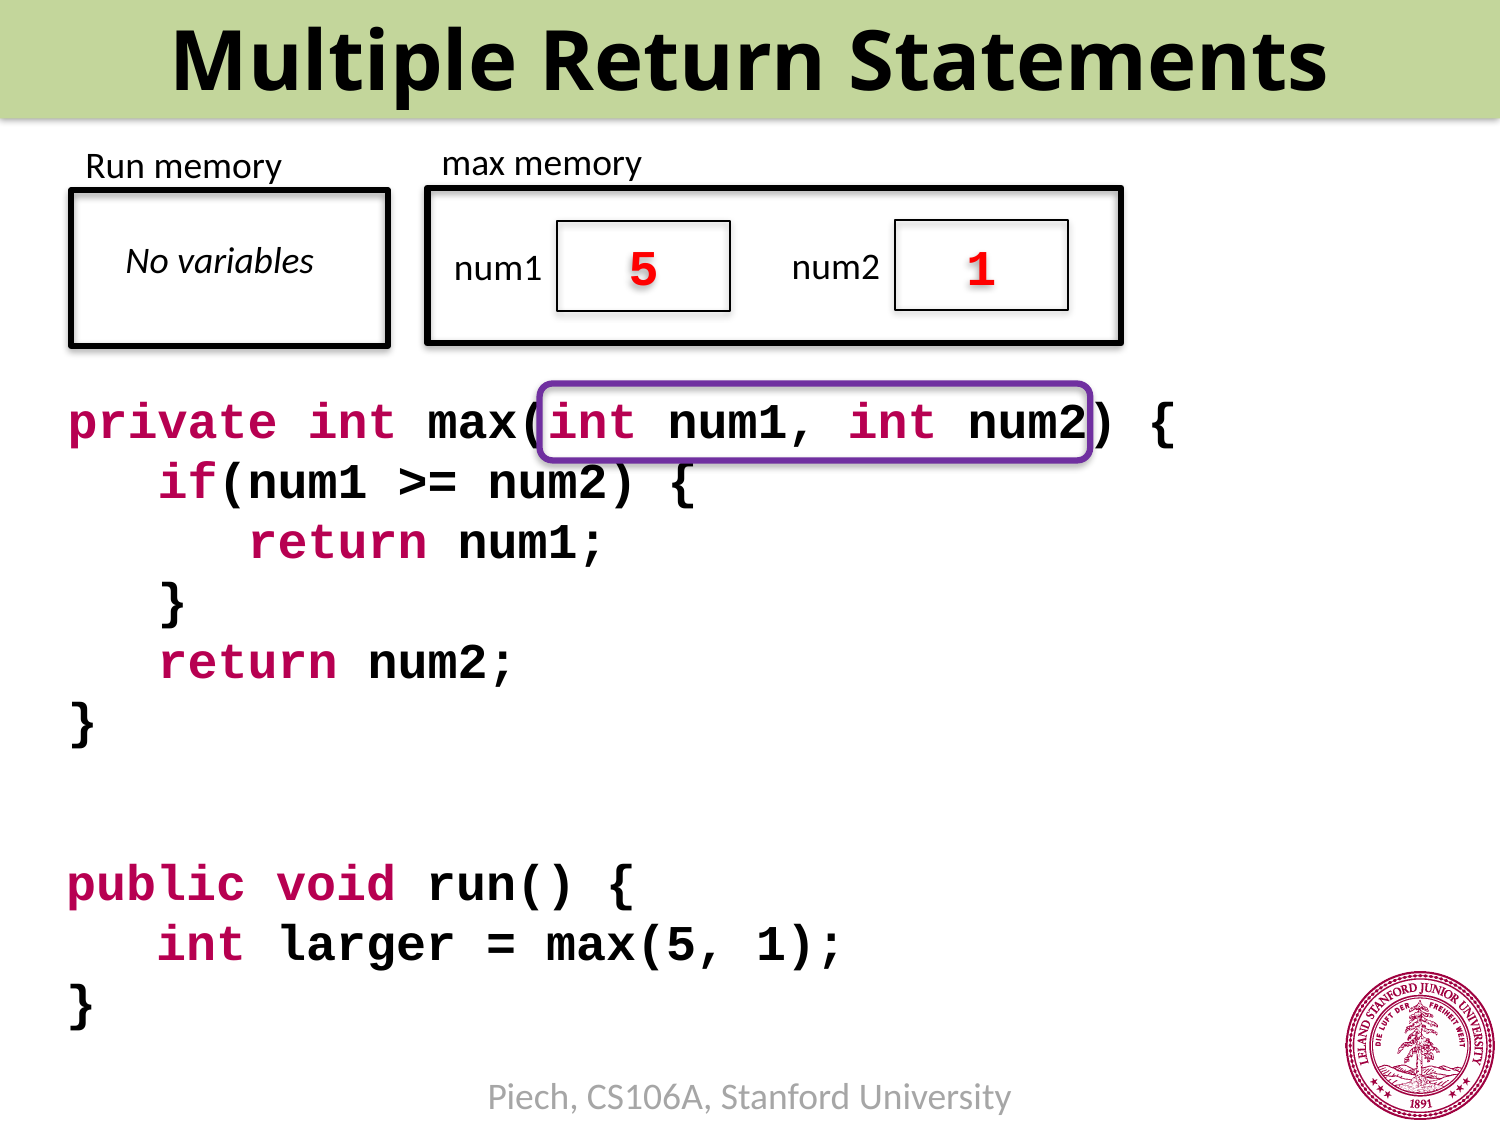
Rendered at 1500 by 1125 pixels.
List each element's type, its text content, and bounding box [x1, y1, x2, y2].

text_box [538, 382, 1091, 462]
text_box max memory [426, 131, 658, 191]
text_box [71, 189, 389, 346]
text_box num2 [776, 234, 889, 295]
text_box 1 [894, 219, 1068, 311]
text_box public void run() { int larger = max(5, 1); } [51, 843, 1450, 1035]
text_box [427, 187, 1122, 344]
text_box 5 [556, 220, 731, 312]
text_box Run memory [70, 133, 298, 194]
text_box No variables [110, 228, 338, 289]
list private int max(int num1, int num2) { if(num1 >= num2) { return num1; } return num2; } [52, 200, 1451, 1030]
text_box Multiple Return Statements [0, 0, 1500, 122]
picture [1345, 971, 1495, 1120]
text_box num1 [439, 235, 551, 296]
